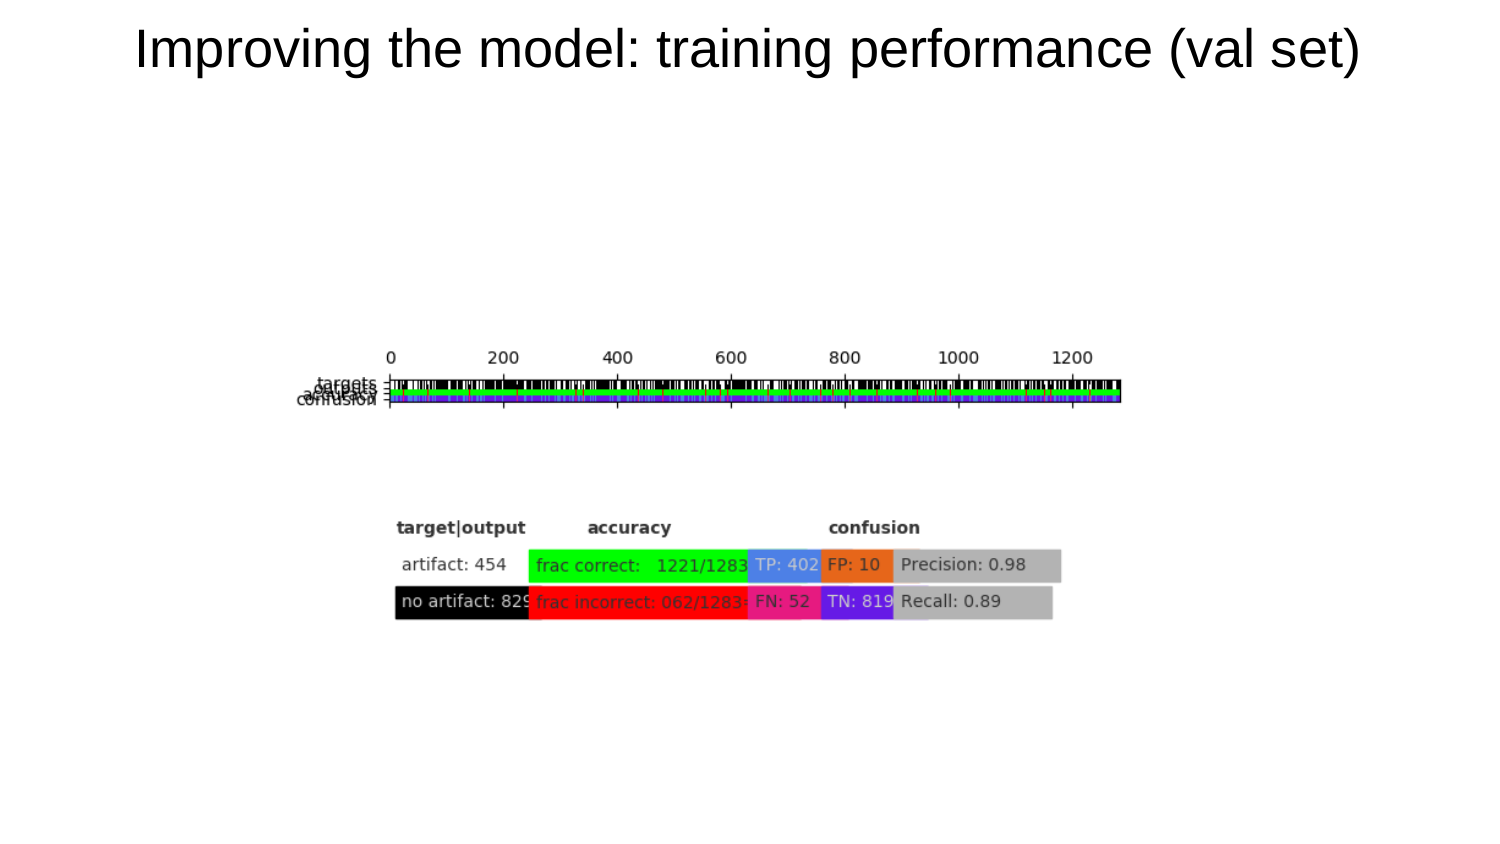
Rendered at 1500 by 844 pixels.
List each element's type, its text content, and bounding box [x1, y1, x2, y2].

picture [272, 19, 1213, 754]
title Improving the model: training performance (val set) [32, 0, 1466, 92]
